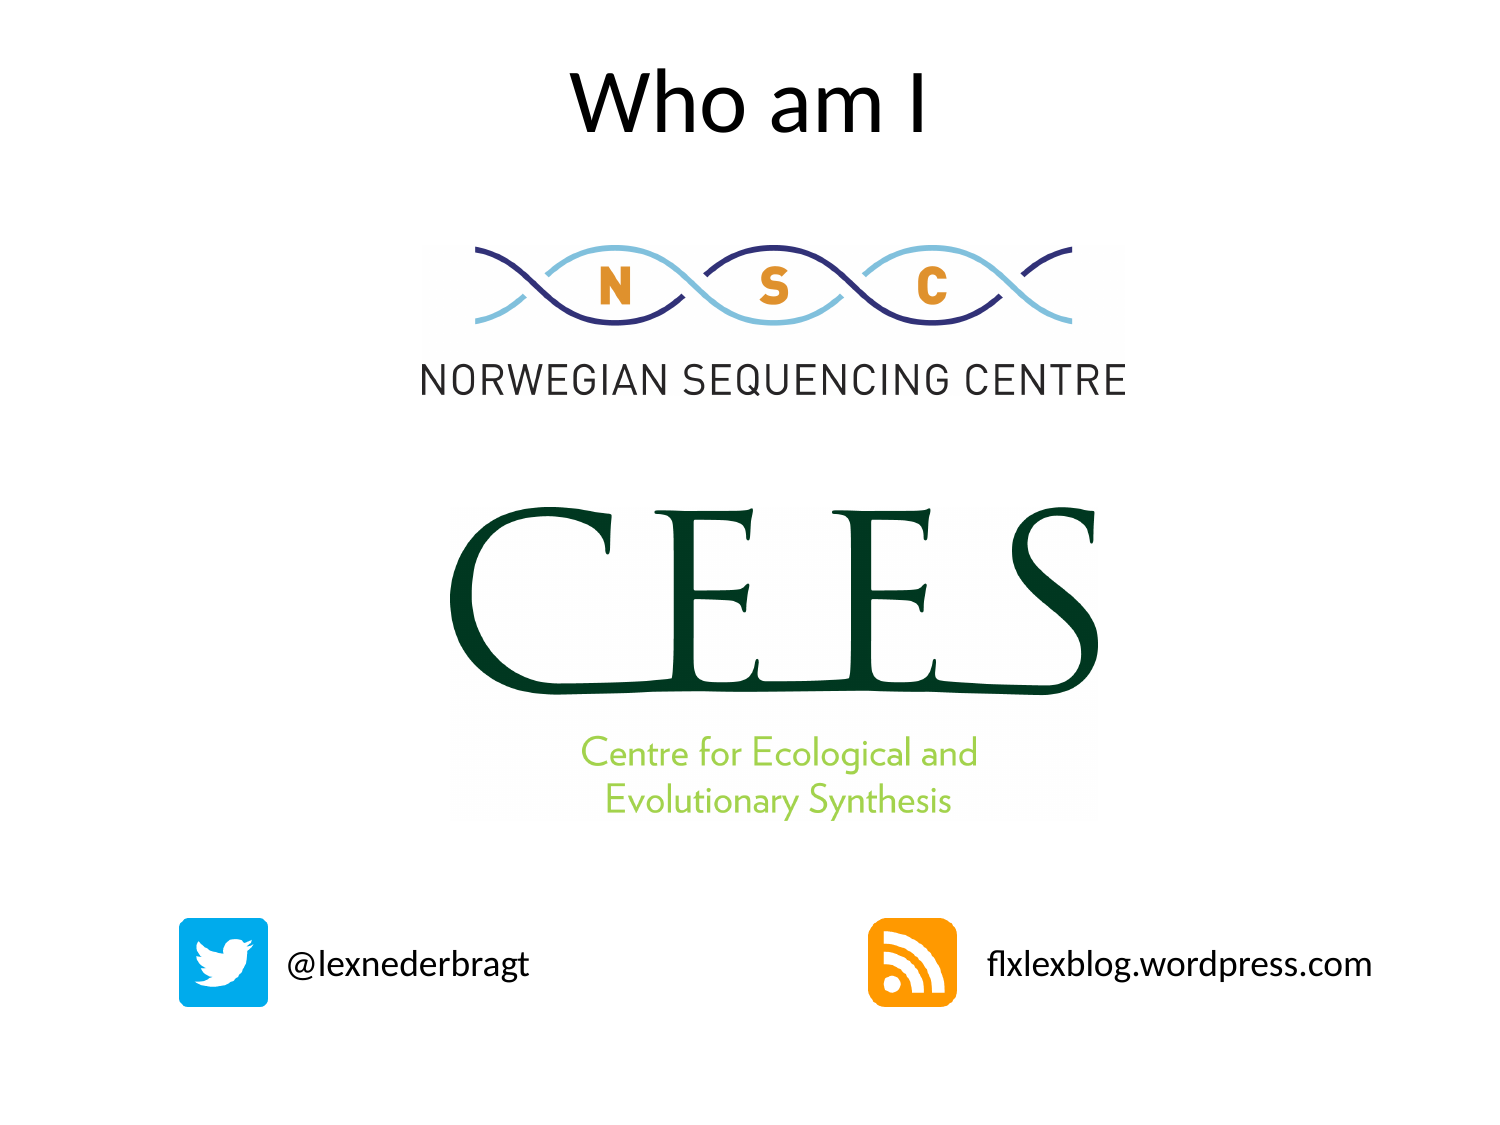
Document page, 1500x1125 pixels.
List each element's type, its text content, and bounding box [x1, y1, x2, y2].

picture [450, 507, 1098, 821]
text_box @lexnederbragt [272, 932, 546, 992]
text_box flxlexblog.wordpress.com [972, 932, 1389, 992]
picture [868, 918, 958, 1007]
picture [178, 918, 184, 925]
picture [197, 940, 251, 986]
title Who am I [75, 1, 1425, 190]
picture [422, 245, 1125, 396]
